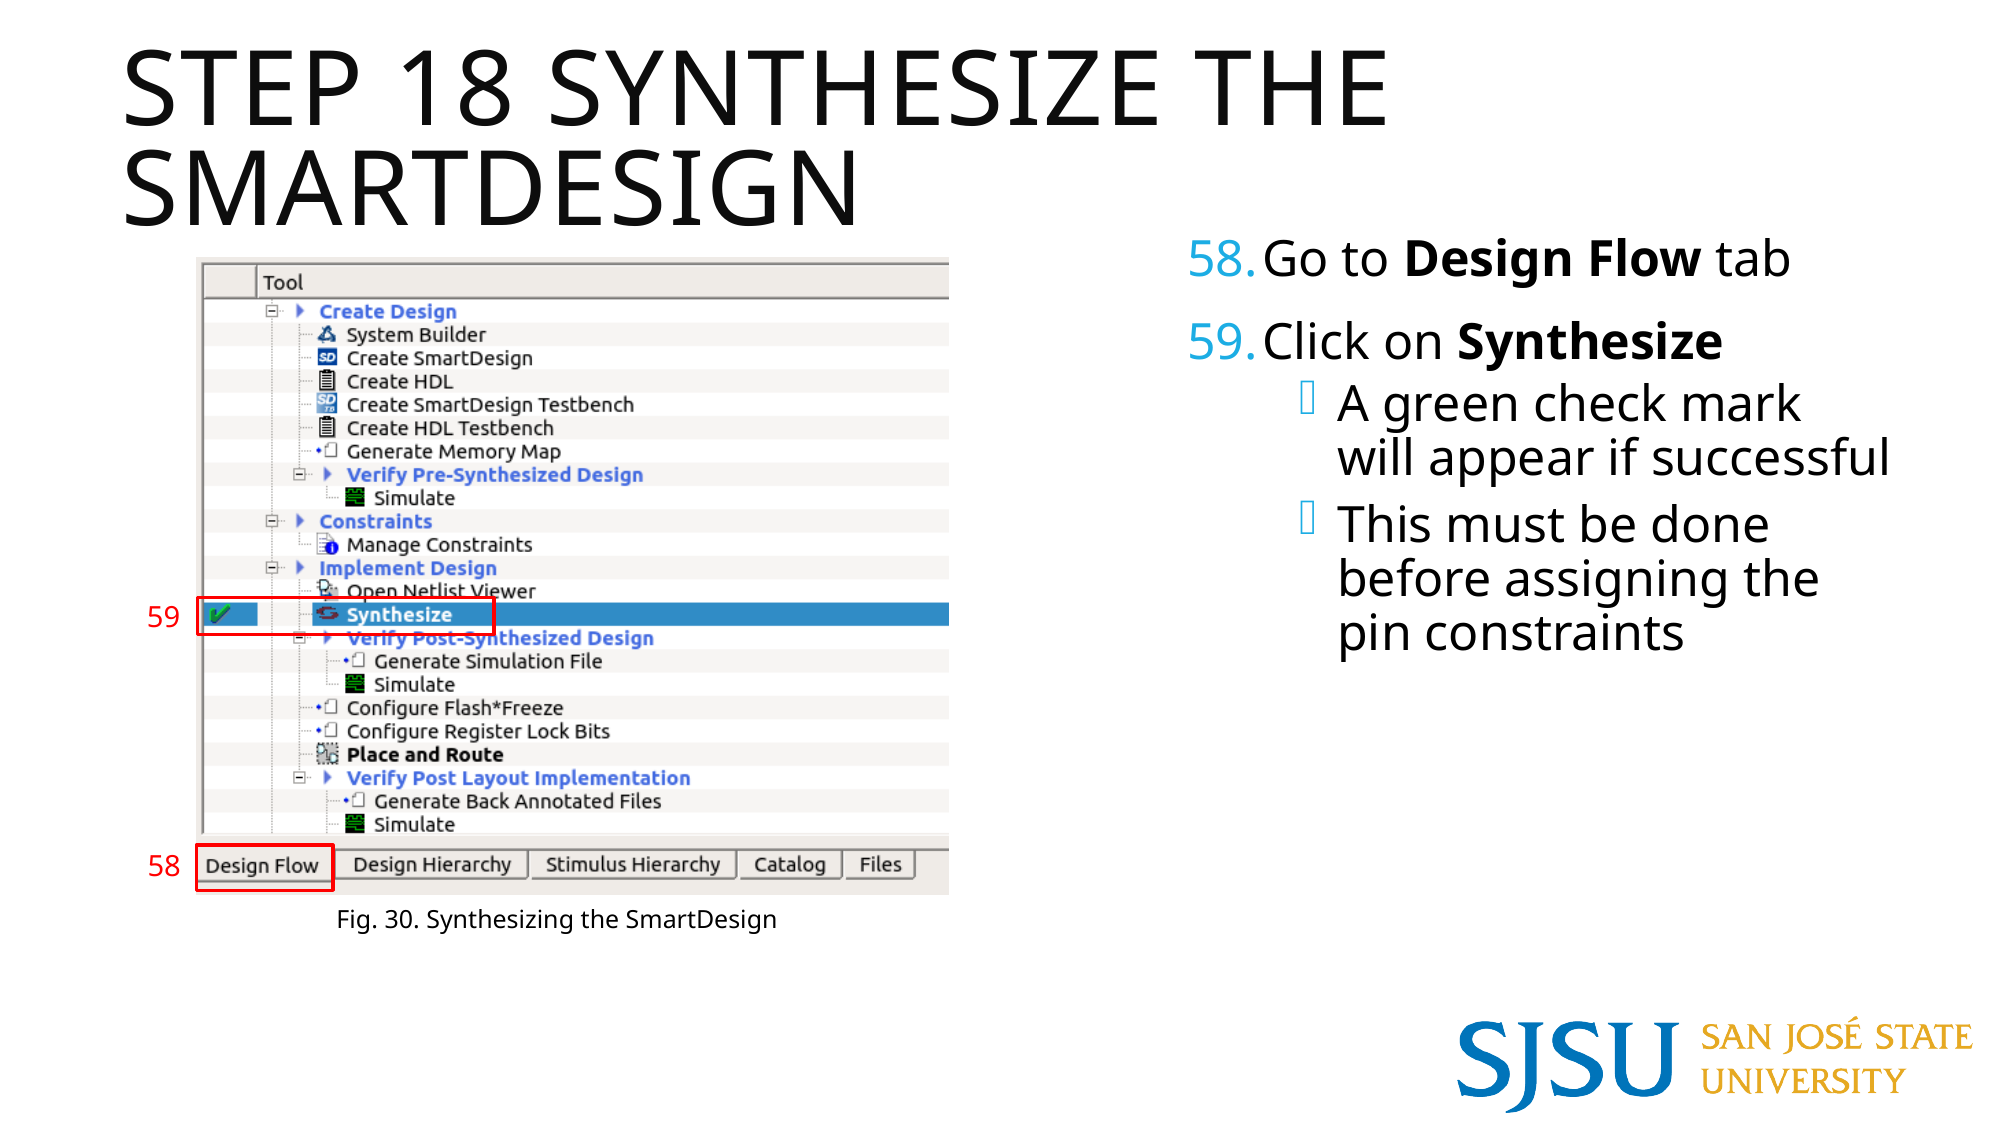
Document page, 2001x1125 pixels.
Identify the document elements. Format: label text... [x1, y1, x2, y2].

text_box 59 [132, 590, 189, 641]
text_box 58 [132, 840, 188, 891]
list Go to Design Flow tab Click on Synthesize A green check mark will appear if successful This must be done before assigning the pin constraints [1179, 225, 1901, 1016]
picture [1456, 1015, 1973, 1114]
picture [195, 257, 950, 896]
title Step 18 Synthesize the SmartDesign [106, 74, 1901, 217]
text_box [195, 597, 917, 943]
